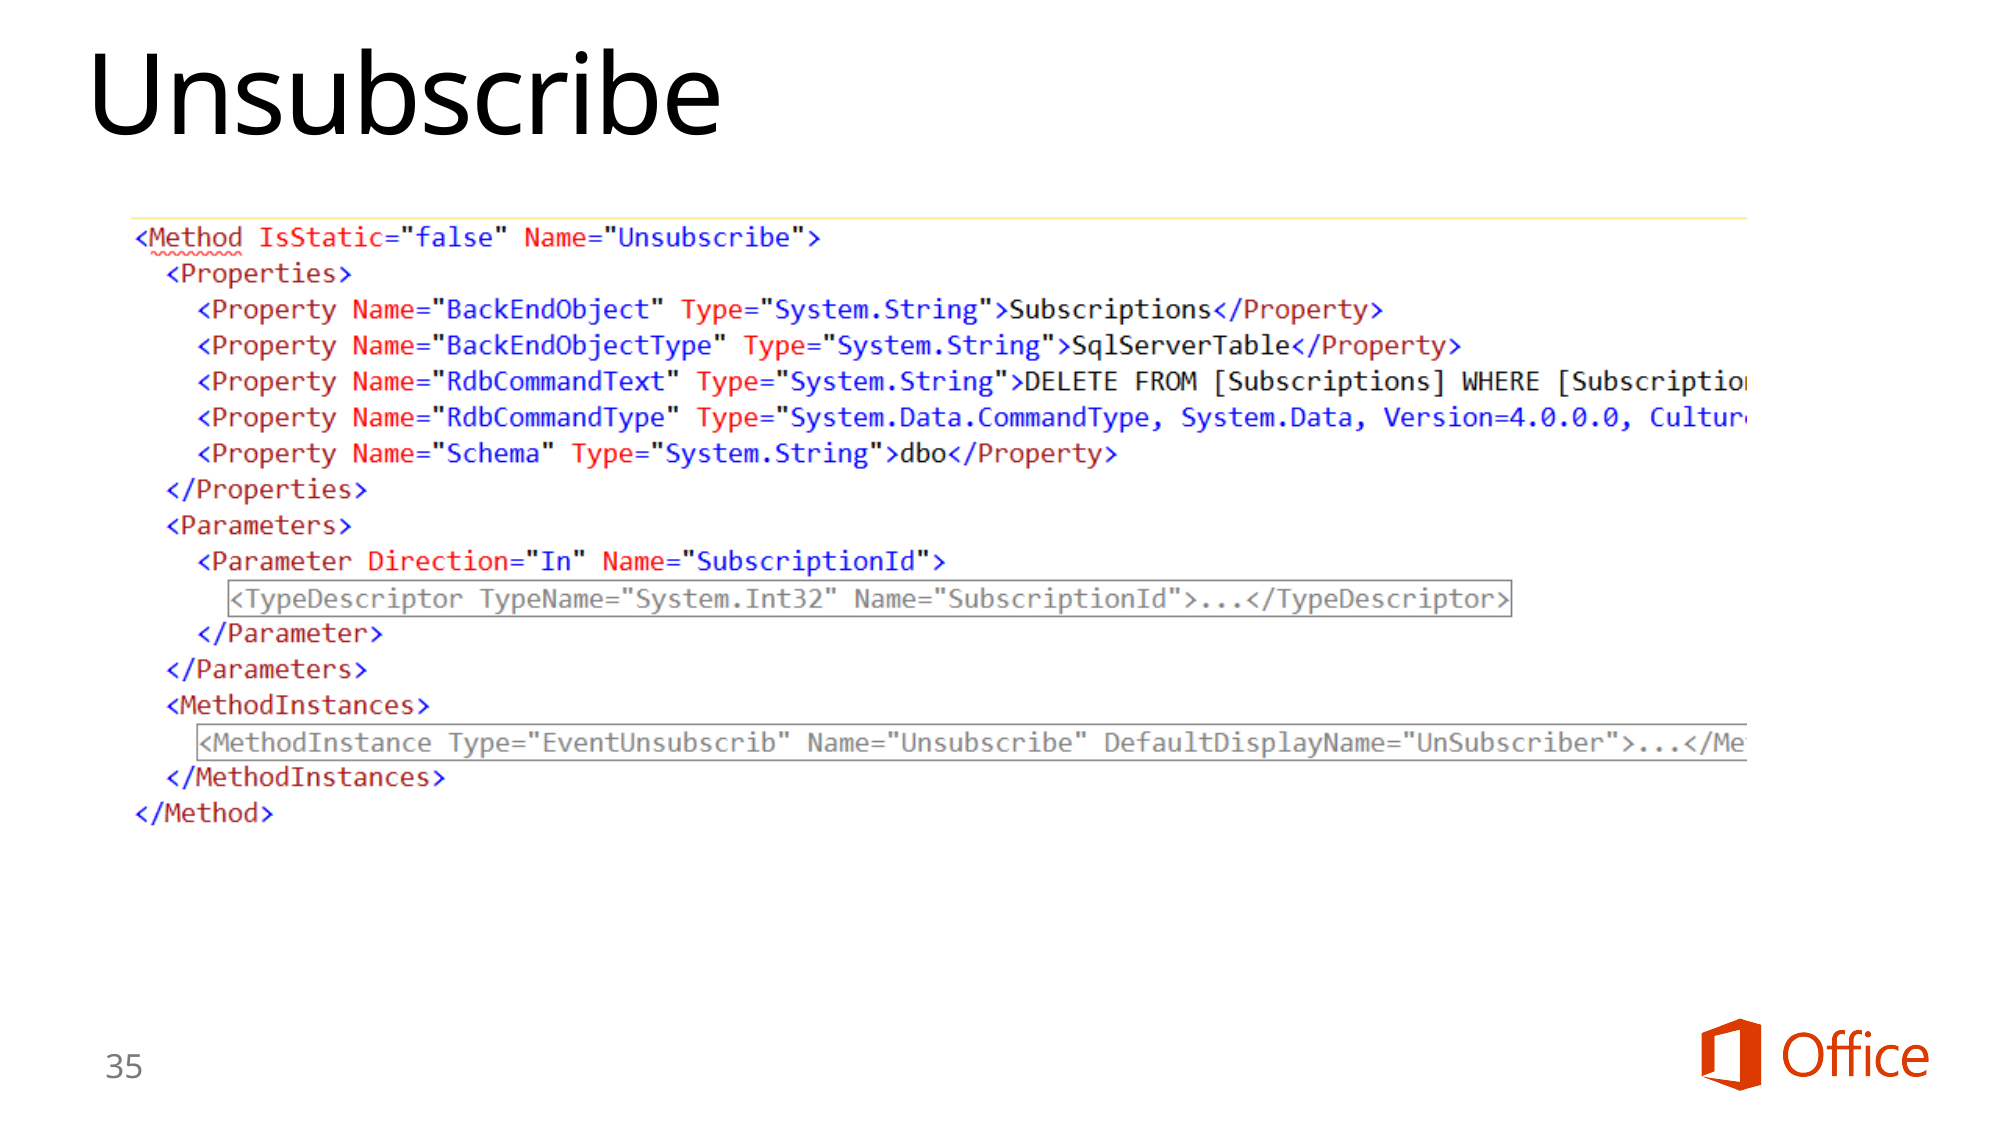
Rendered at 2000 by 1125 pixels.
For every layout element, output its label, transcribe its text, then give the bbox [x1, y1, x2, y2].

picture [131, 217, 1747, 839]
title Unsubscribe [85, 37, 1914, 161]
slide_number 35 [85, 1049, 178, 1086]
picture [1670, 987, 1960, 1122]
